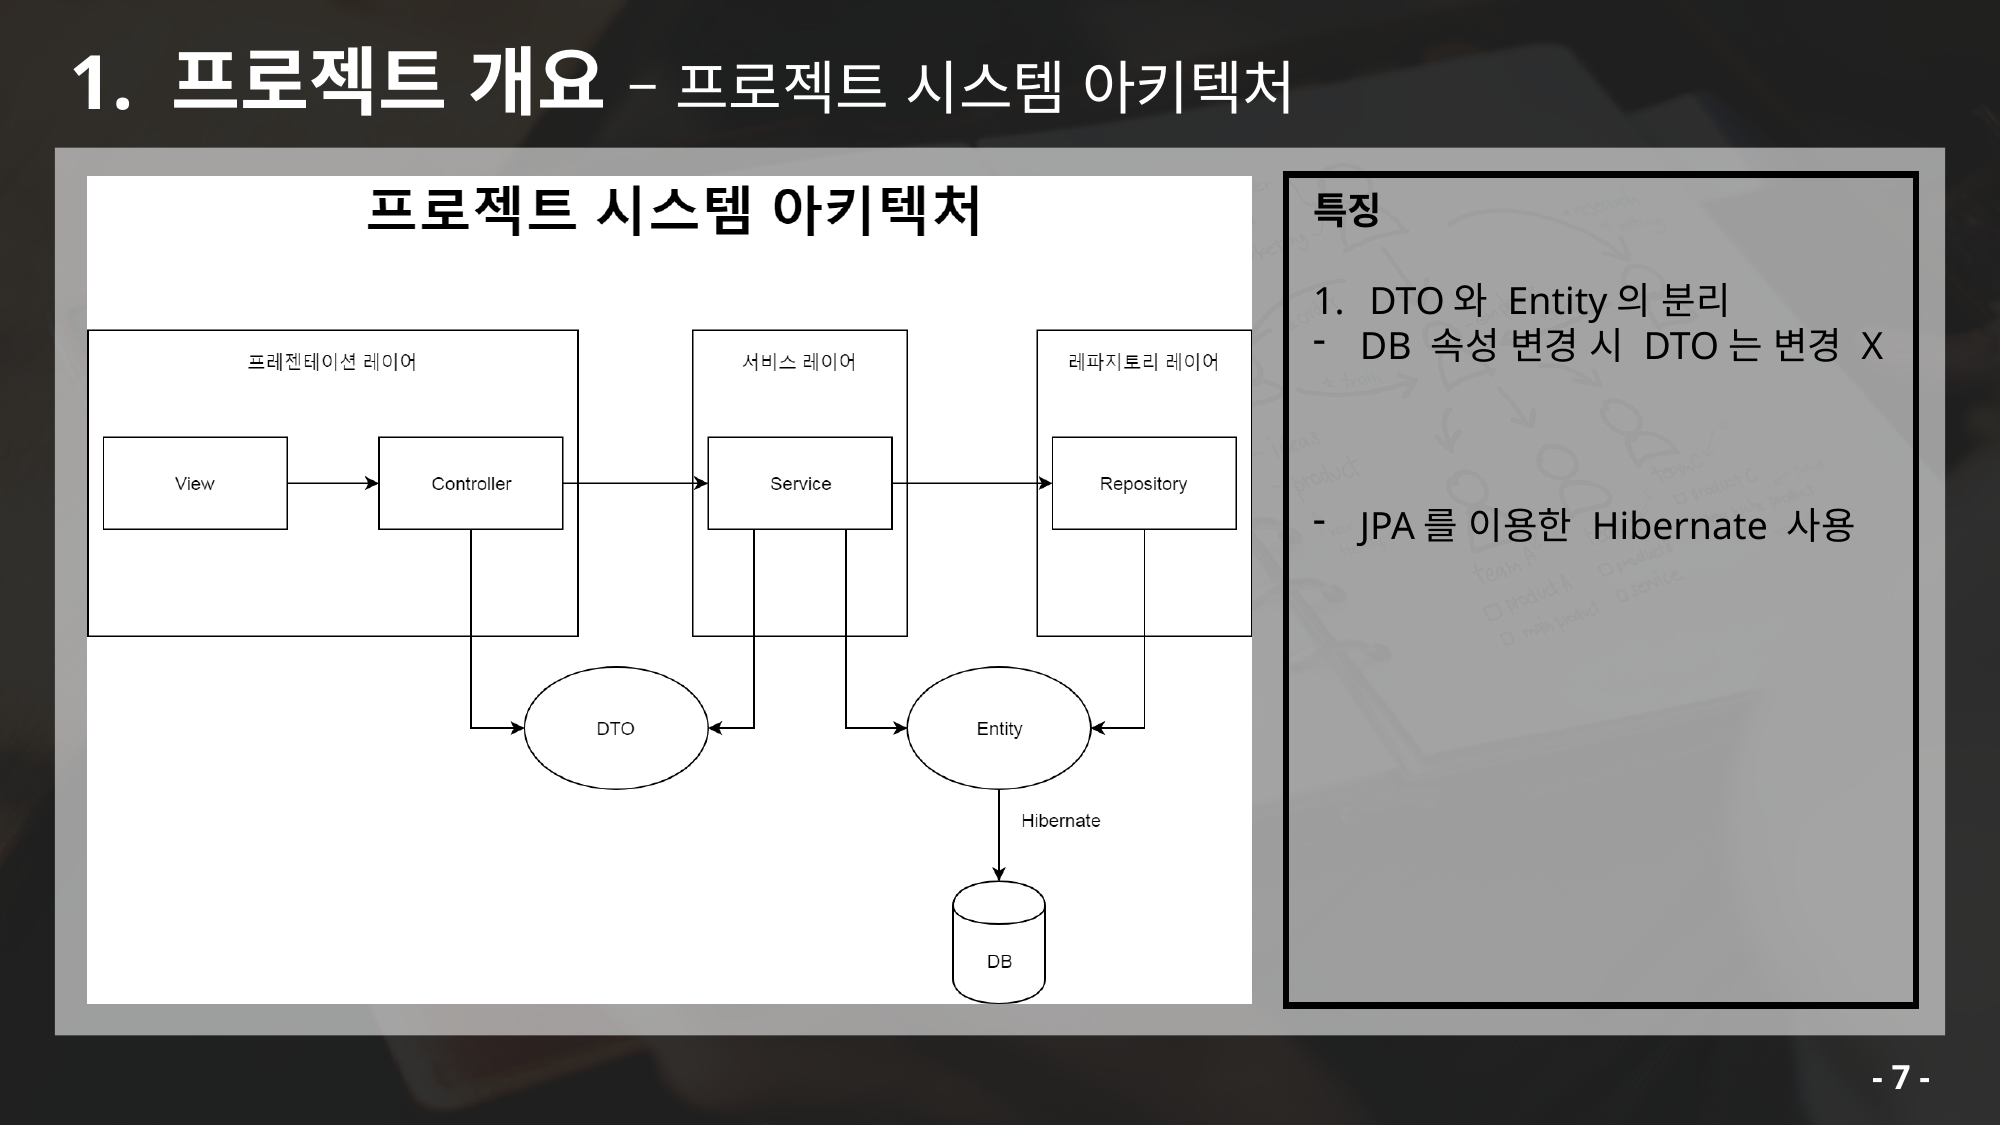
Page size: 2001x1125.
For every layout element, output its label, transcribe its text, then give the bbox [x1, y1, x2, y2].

text_box [1285, 173, 1917, 1007]
picture [87, 176, 1252, 1004]
slide_number 7 [1495, 1049, 1946, 1109]
text_box 특징 DTO와 Entity의 분리 DB 속성 변경 시 DTO는 변경 X JPA를 이용한 Hibernate 사용 [1298, 179, 1905, 645]
text_box 1. 프로젝트 개요 – 프로젝트 시스템 아키텍처 [55, 27, 1438, 133]
